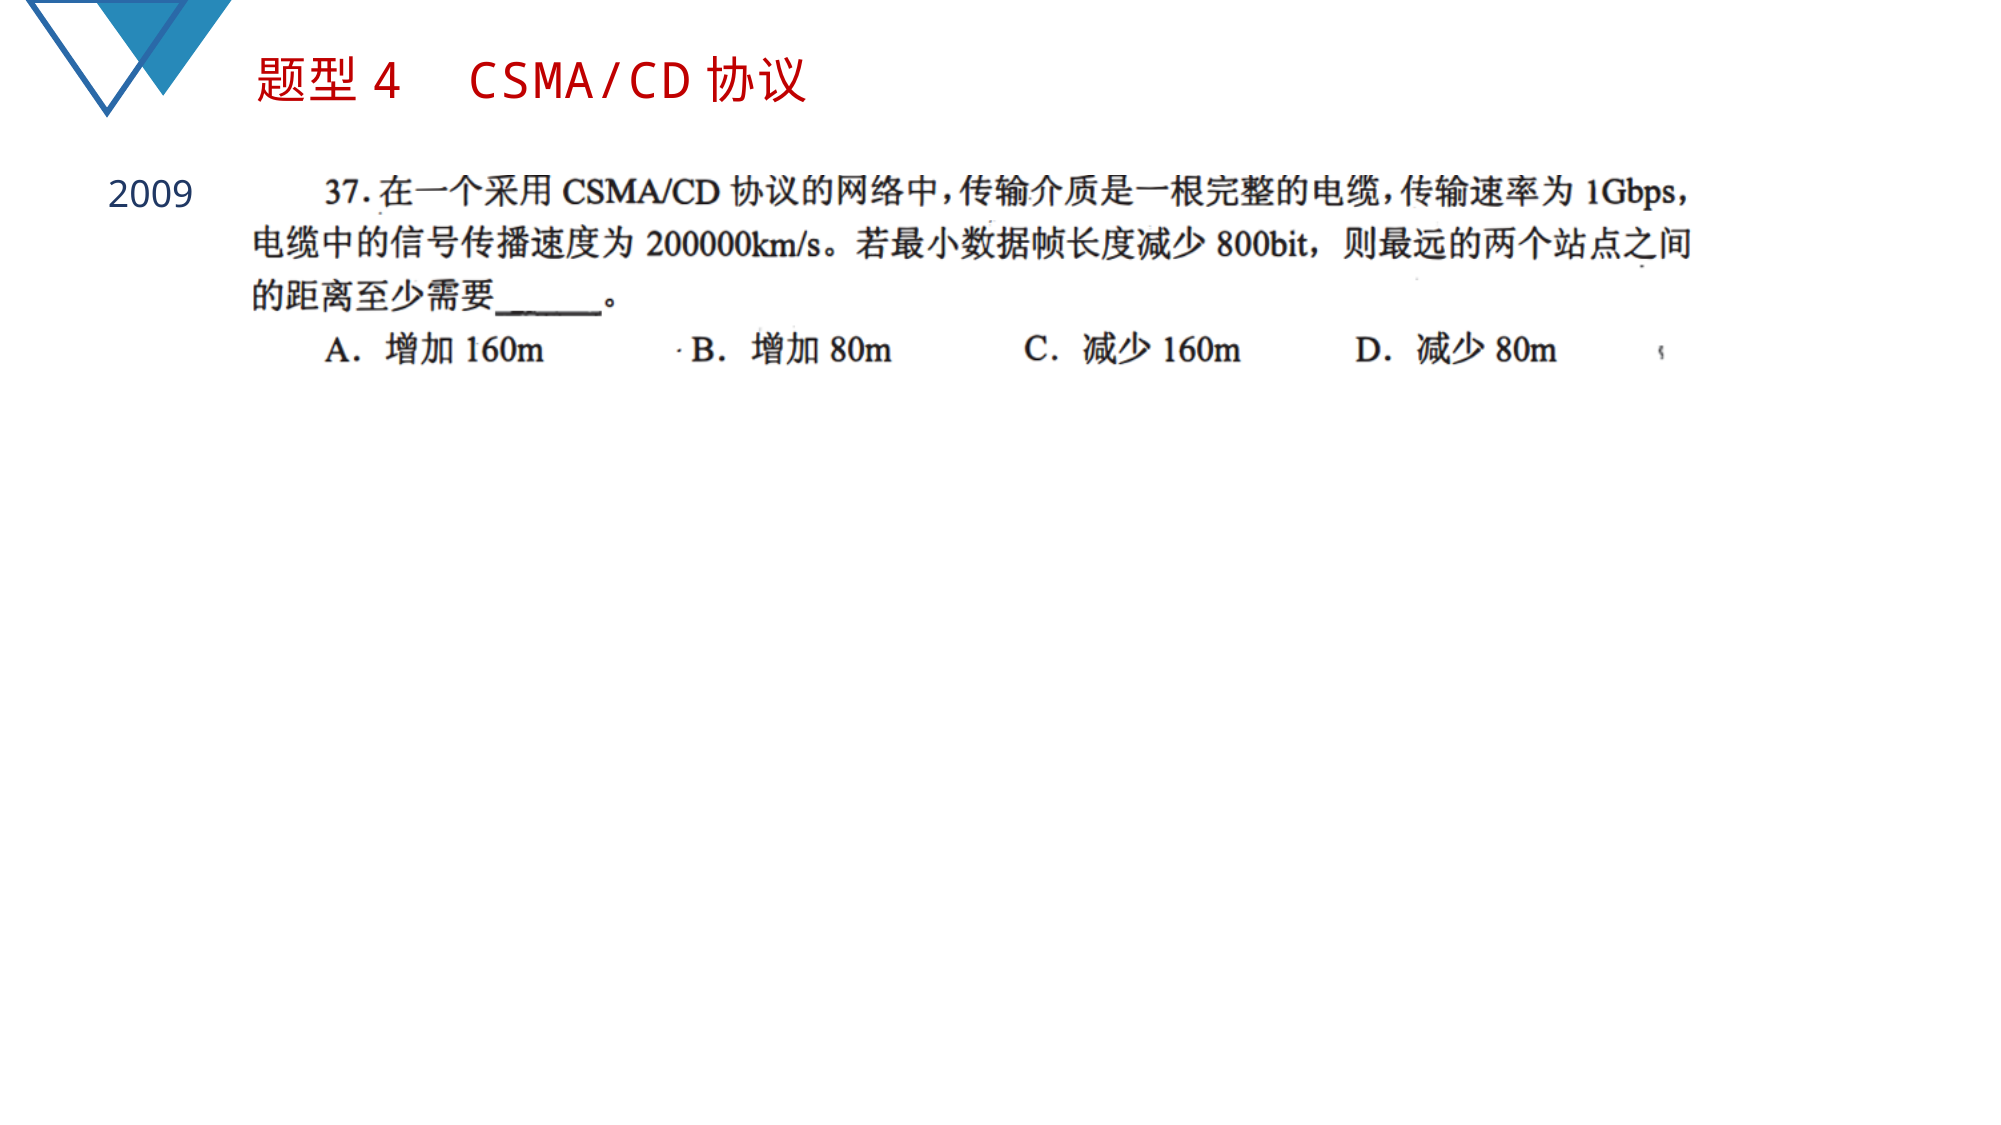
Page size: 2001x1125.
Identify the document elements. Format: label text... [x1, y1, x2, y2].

text_box 2009 [93, 163, 217, 223]
text_box 题型4 CSMA/CD协议 [241, 41, 1254, 117]
picture [253, 175, 1702, 367]
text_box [29, 0, 232, 113]
